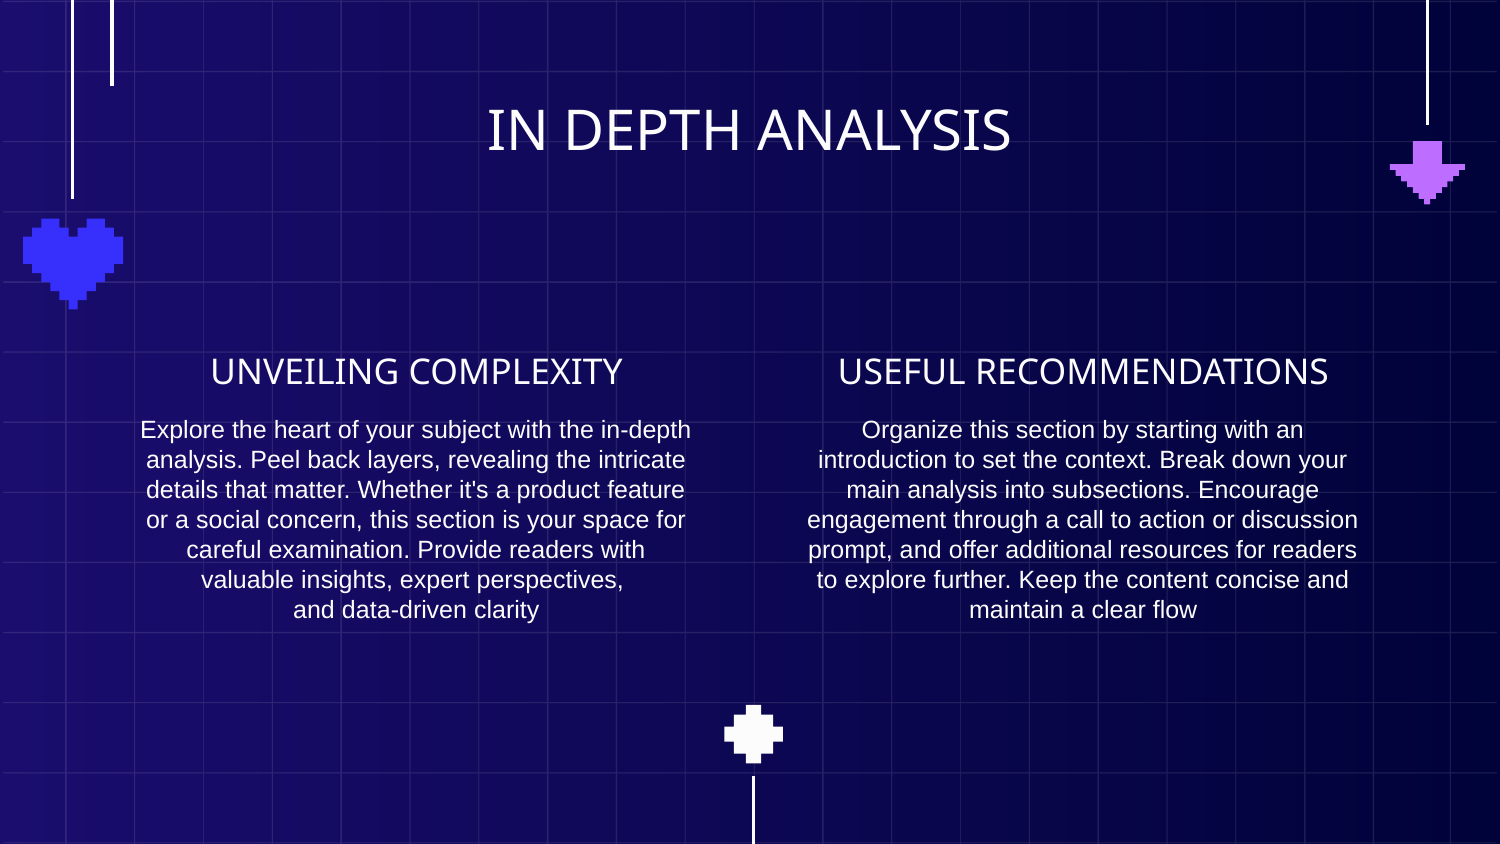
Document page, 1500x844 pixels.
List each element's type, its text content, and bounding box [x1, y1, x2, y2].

subtitle Explore the heart of your subject with the in-depth analysis. Peel back layers, revealing the intricate details that matter. Whether it's a product feature or a social concern, this section is your space for careful examination. Provide readers with valuable insights, expert perspectives, and data-driven clarity [123, 398, 710, 636]
subtitle UNVEILING COMPLEXITY [123, 289, 710, 398]
subtitle Organize this section by starting with an introduction to set the context. Break down your main analysis into subsections. Encourage engagement through a call to action or discussion prompt, and offer additional resources for readers to explore further. Keep the content concise and maintain a clear flow [790, 398, 1377, 636]
title IN DEPTH ANALYSIS [116, 79, 1383, 164]
subtitle USEFUL RECOMMENDATIONS [790, 289, 1377, 398]
text_box [724, 704, 783, 764]
picture [0, 0, 1500, 844]
